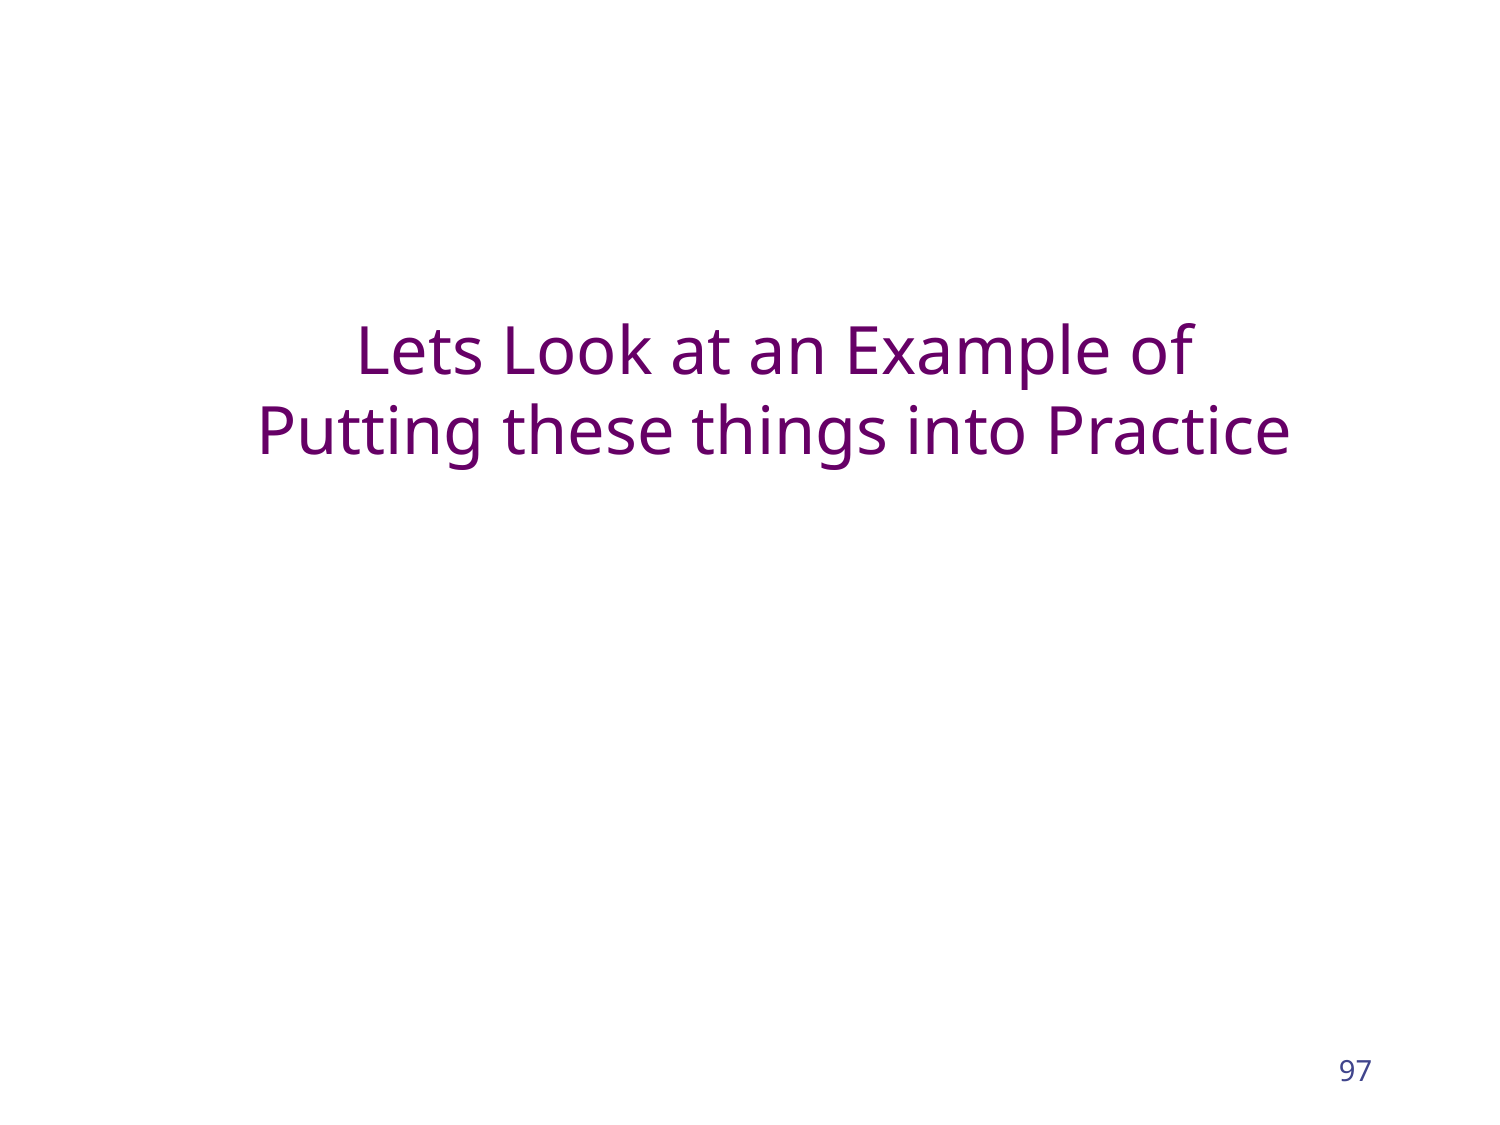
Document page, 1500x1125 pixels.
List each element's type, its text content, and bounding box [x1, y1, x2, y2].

slide_number 97 [1074, 1025, 1388, 1100]
title Lets Look at an Example of Putting these things into Practice [137, 299, 1413, 488]
